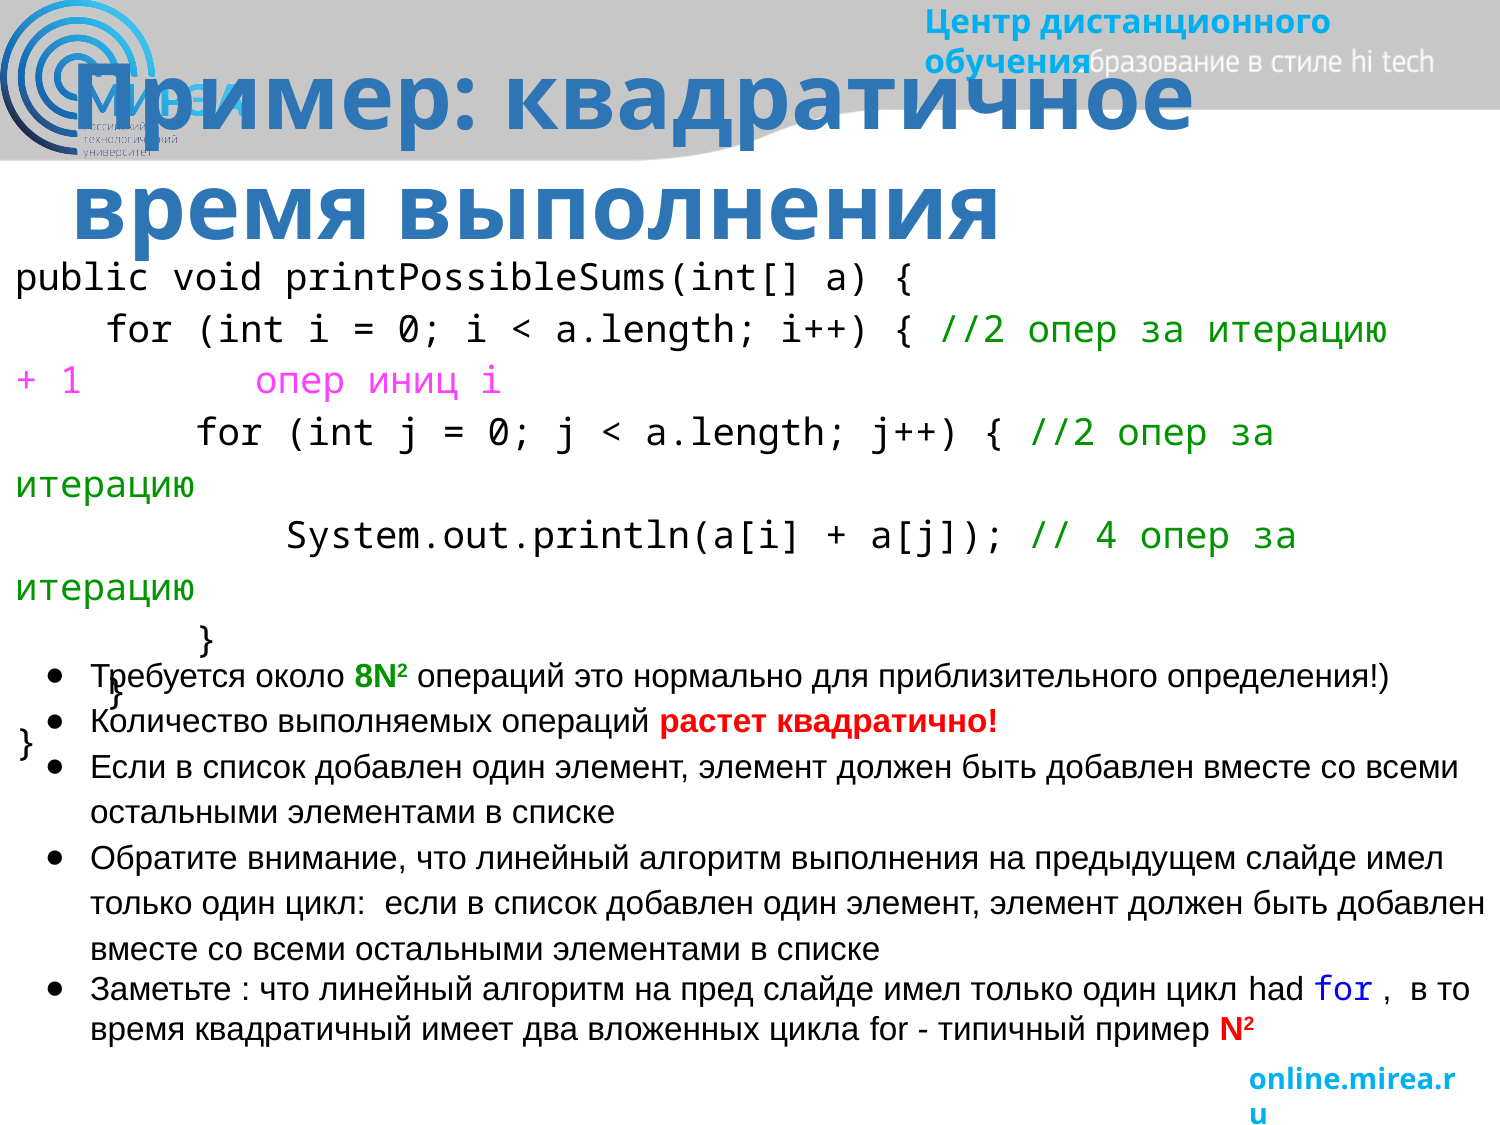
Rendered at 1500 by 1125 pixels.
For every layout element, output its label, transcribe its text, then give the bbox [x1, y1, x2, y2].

text_box Пример: квадратичное время выполнения [55, 38, 1436, 231]
text_box Требуется около 8N2 операций это нормально для приблизительного определения!) Количество выполняемых операций растет квадратично! Если в список добавлен один элемент, элемент должен быть добавлен вместе со всеми остальными элементами в списке Обратите внимание, что линейный алгоритм выполнения на предыдущем слайде имел только один цикл: если в список добавлен один элемент, элемент должен быть добавлен вместе со всеми остальными элементами в списке Заметьте : что линейный алгоритм на пред слайде имел только один цикл had for , в то время квадратичный имеет два вложенных цикла for - типичный пример N2 [0, 633, 1500, 1125]
picture [0, 0, 247, 159]
text_box public void printPossibleSums(int[] a) { for (int i = 0; i < a.length; i++) { //2 опер за итерацию + 1 опер иниц i for (int j = 0; j < a.length; j++) { //2 oпер за итерацию System.out.println(a[i] + a[j]); // 4 oпер за итерацию } } } [0, 231, 1445, 634]
